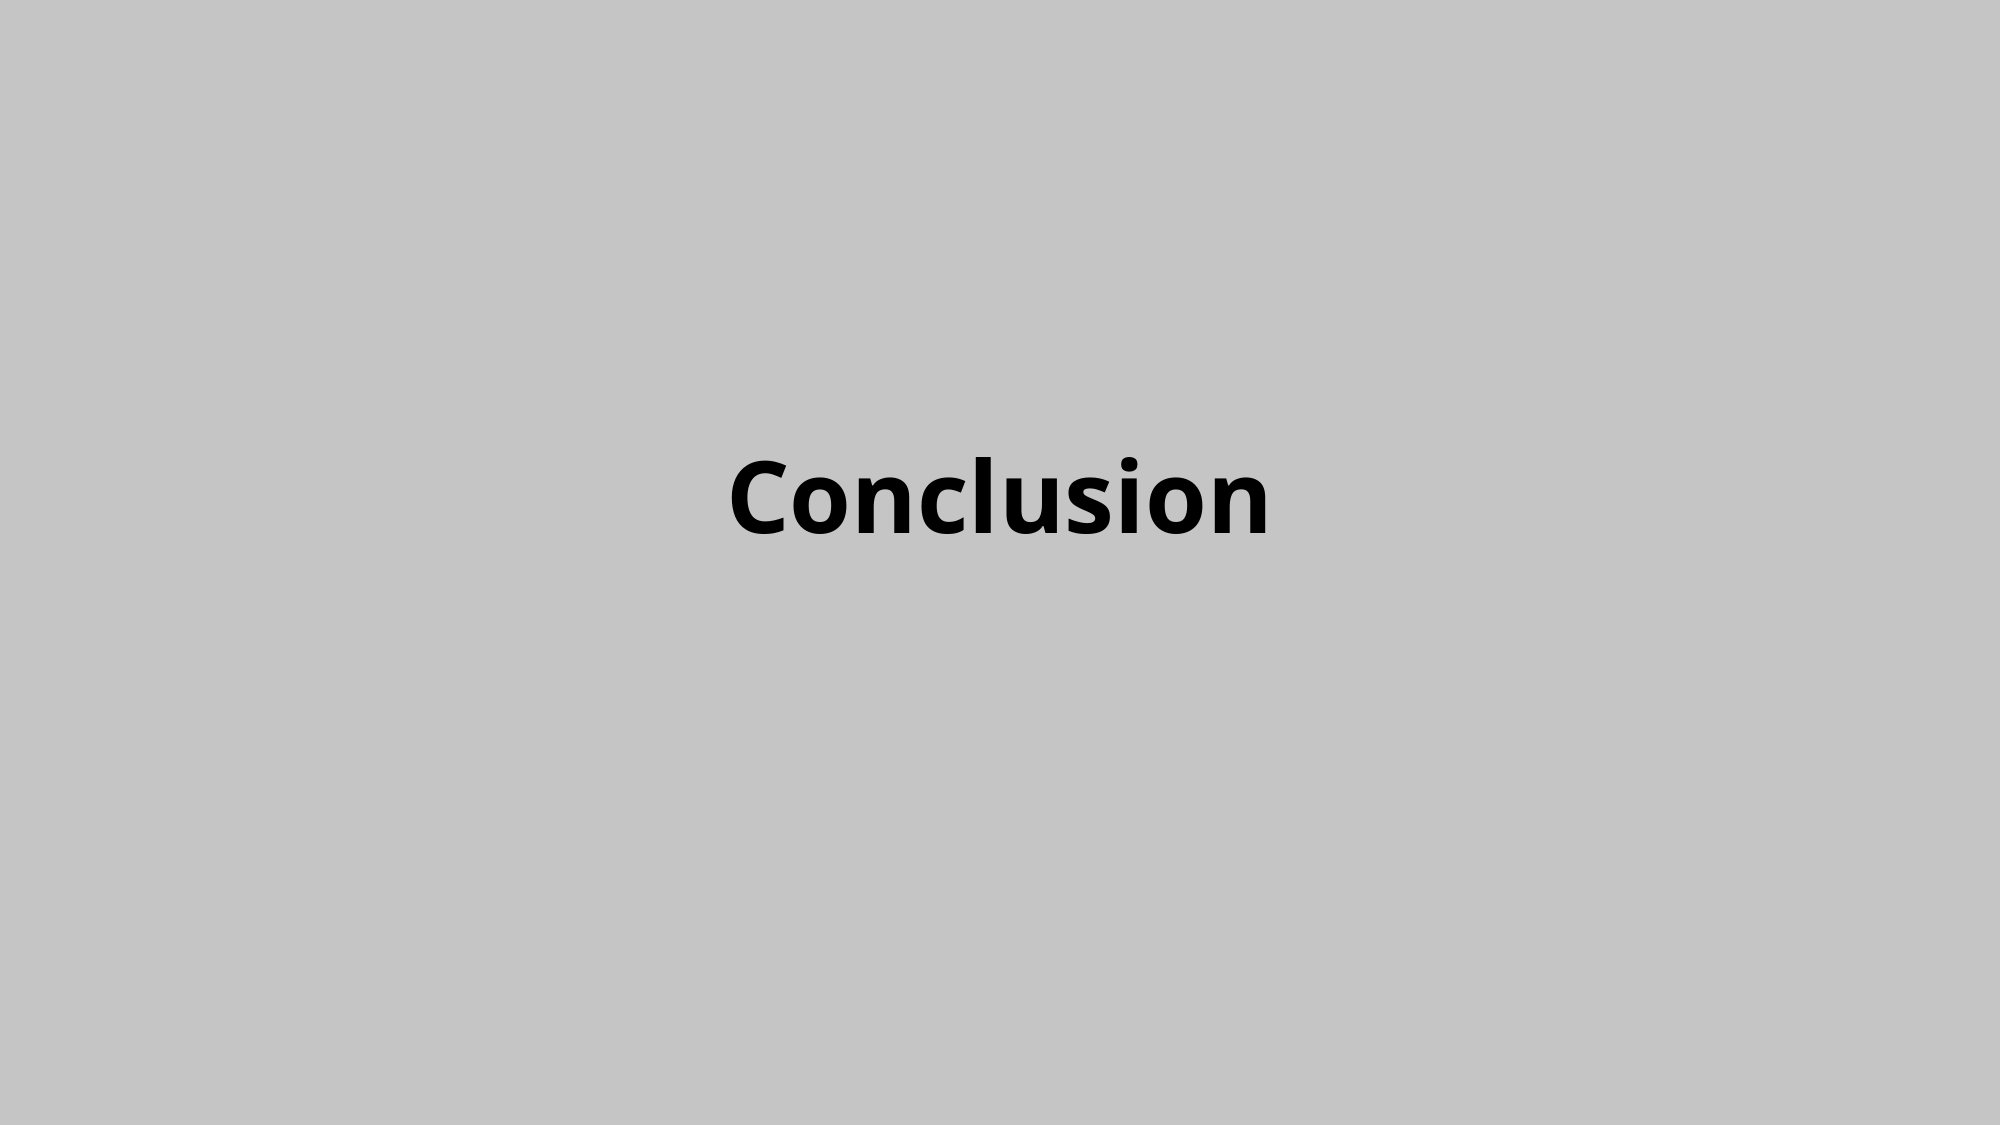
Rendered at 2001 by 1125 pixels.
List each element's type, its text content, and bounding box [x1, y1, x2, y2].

subtitle Conclusion [470, 435, 1530, 846]
